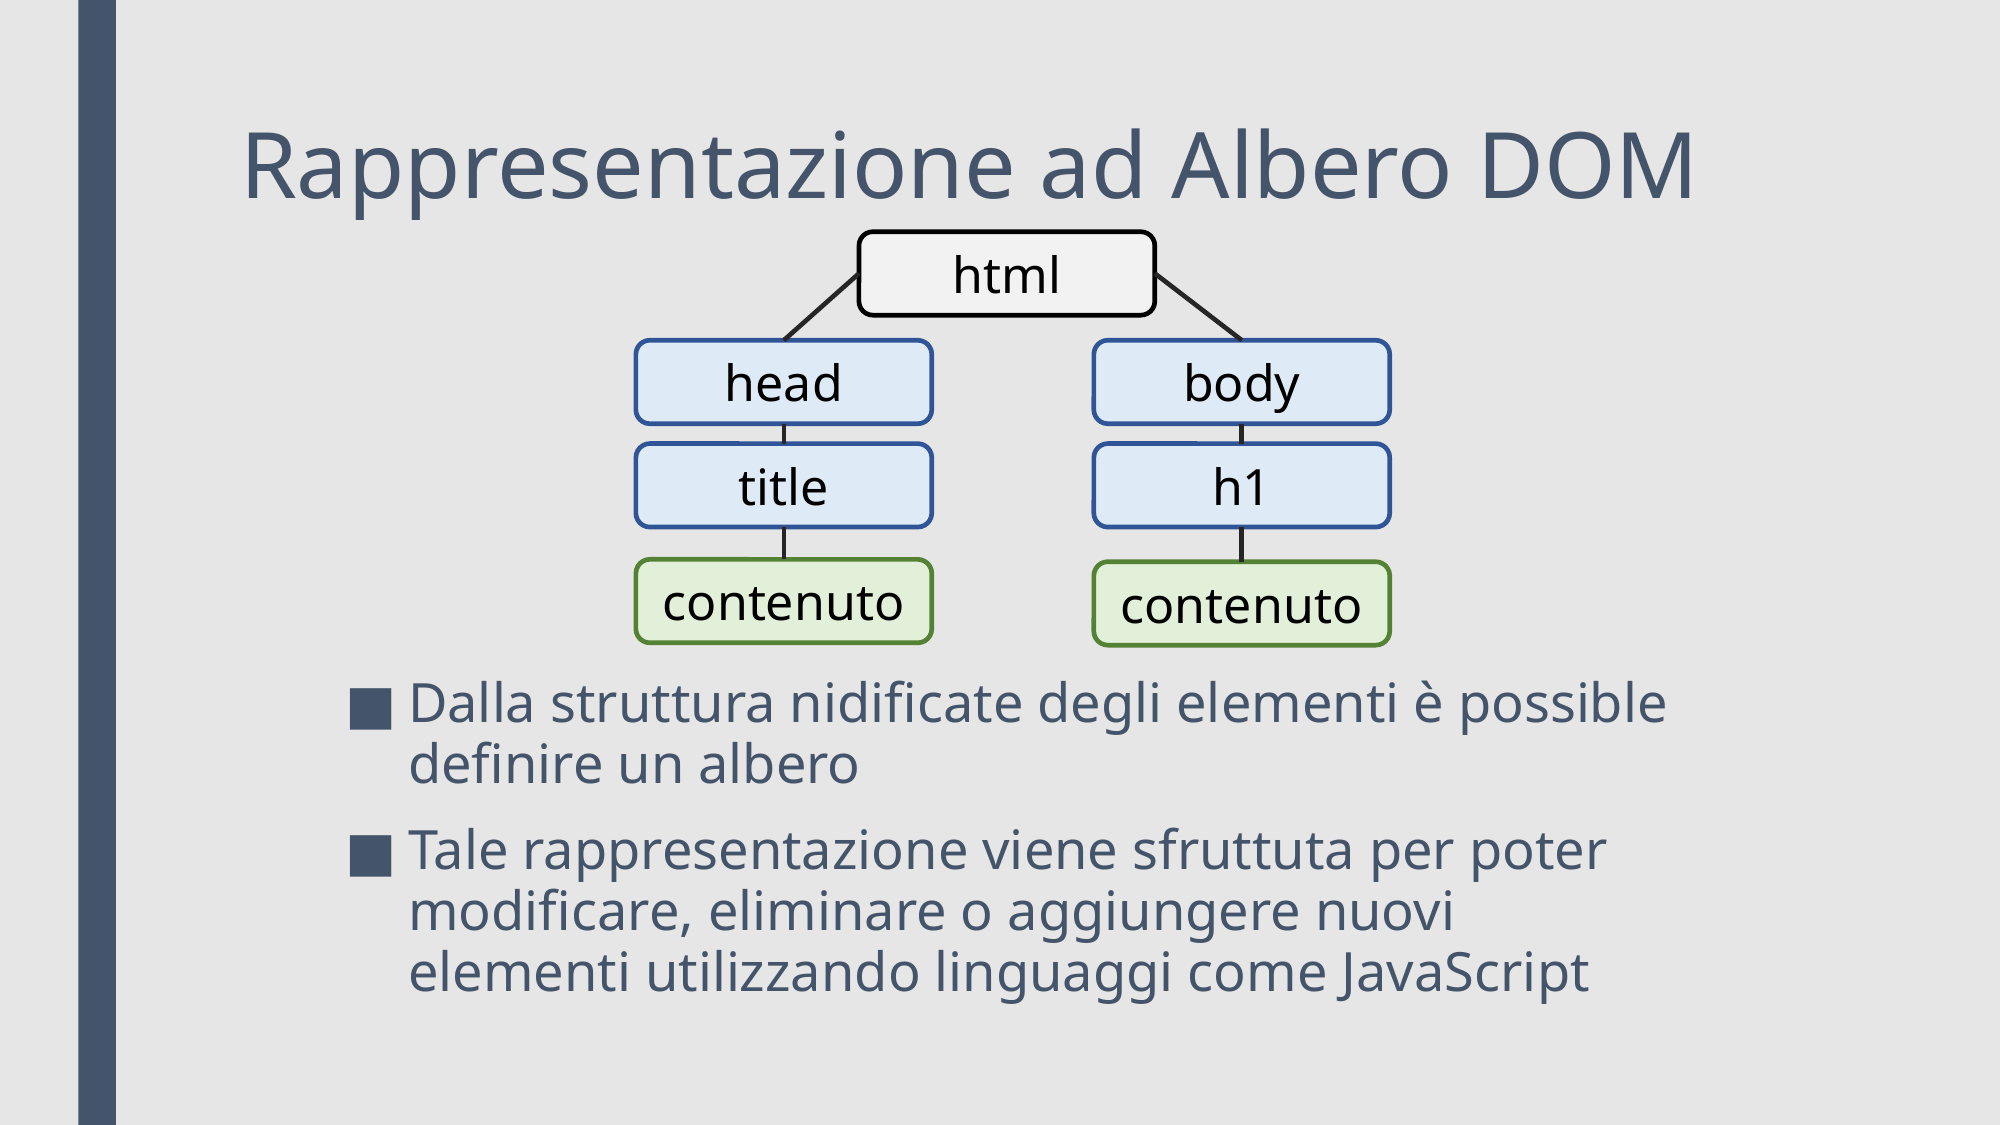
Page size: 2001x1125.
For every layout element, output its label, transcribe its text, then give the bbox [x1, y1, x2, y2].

text_box contenuto [1090, 558, 1393, 649]
list Dalla struttura nidificate degli elementi è possible definire un albero Tale rappresentazione viene sfruttuta per poter modificare, eliminare o aggiungere nuovi elementi utilizzando linguaggi come JavaScript [330, 666, 1695, 1016]
text_box title [632, 440, 935, 530]
text_box body [1090, 337, 1393, 427]
text_box contenuto [632, 556, 935, 646]
text_box head [632, 337, 935, 427]
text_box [1154, 273, 1242, 341]
text_box html [856, 228, 1158, 319]
title Rappresentazione ad Albero DOM [225, 112, 1945, 357]
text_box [783, 273, 859, 341]
text_box h1 [1090, 440, 1393, 530]
